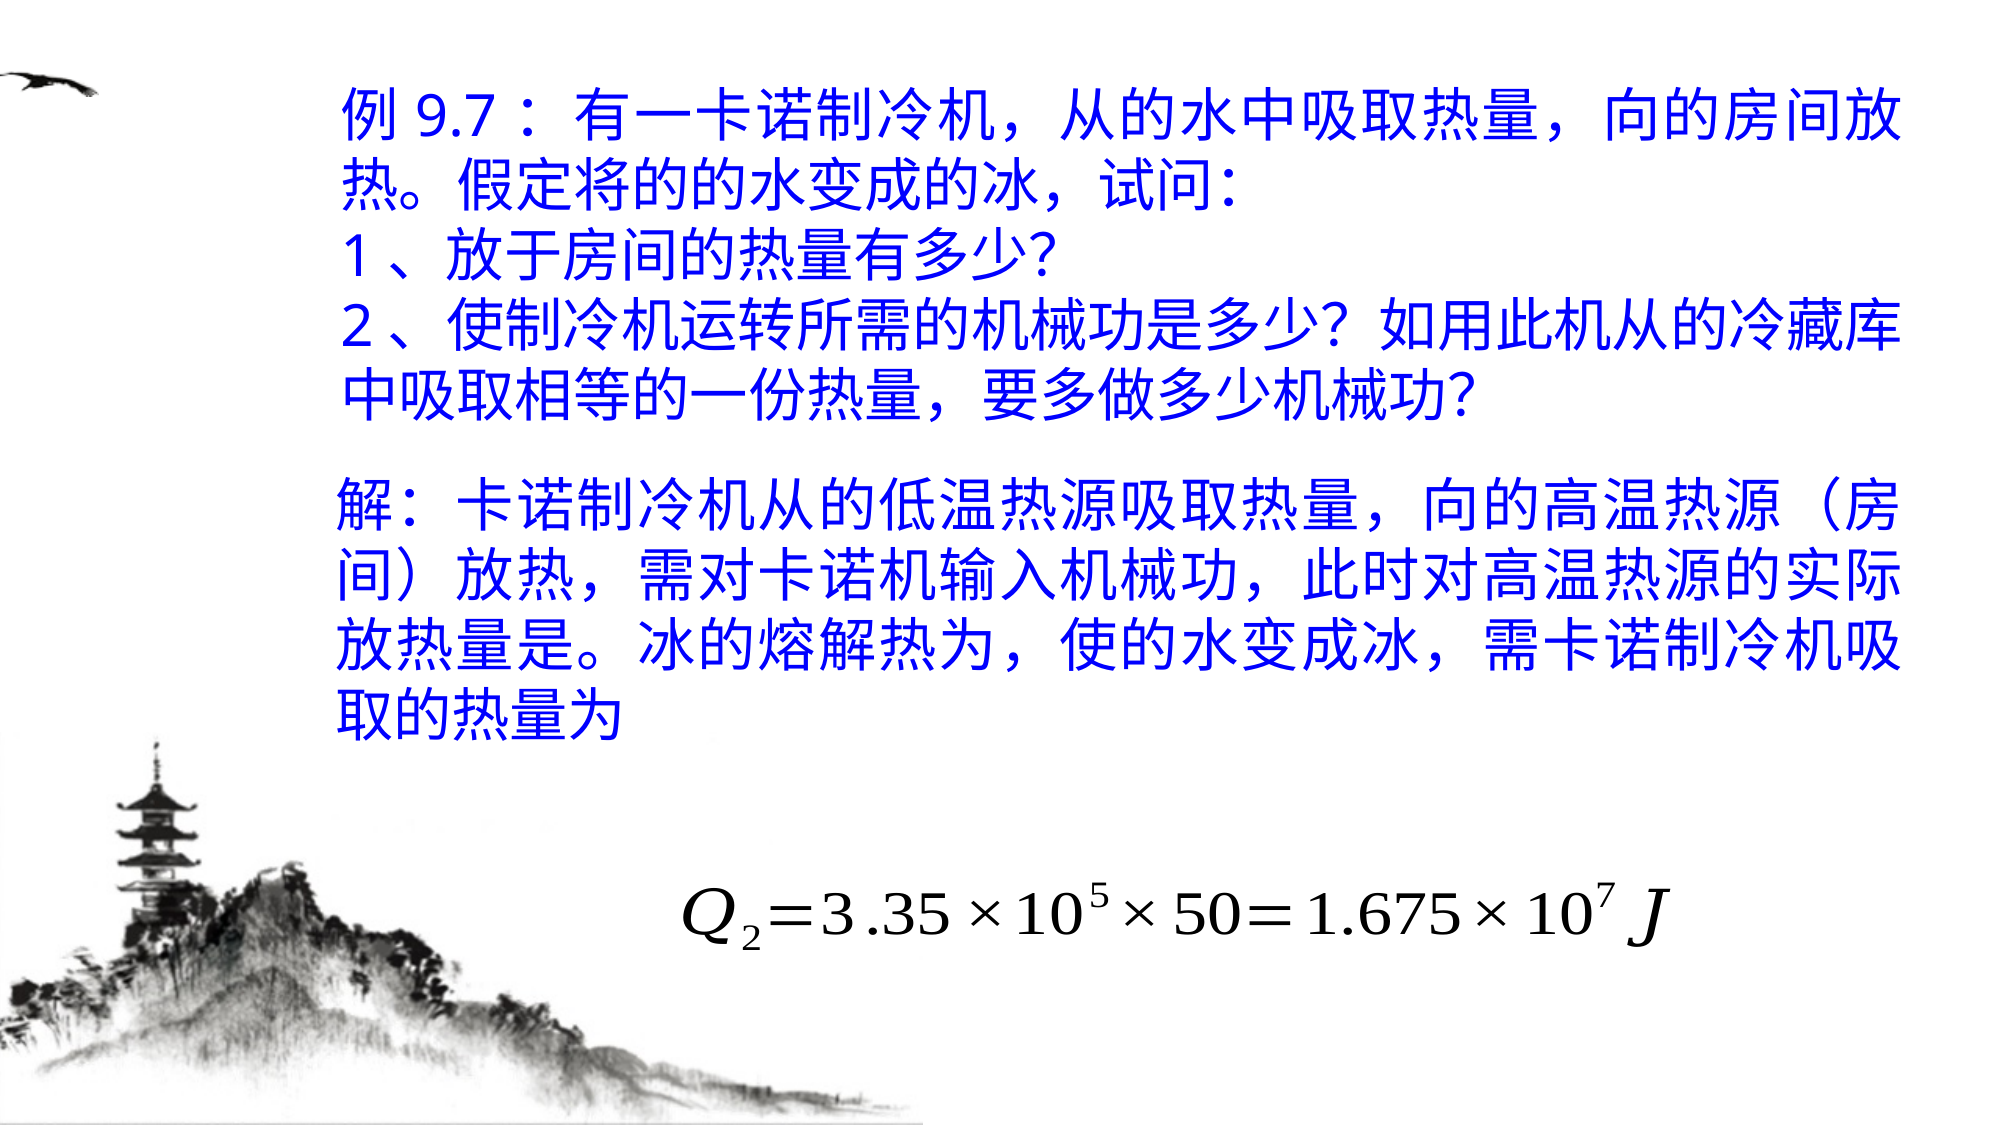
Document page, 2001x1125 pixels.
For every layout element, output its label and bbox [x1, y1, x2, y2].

picture [0, 732, 923, 1125]
picture [0, 3, 99, 97]
